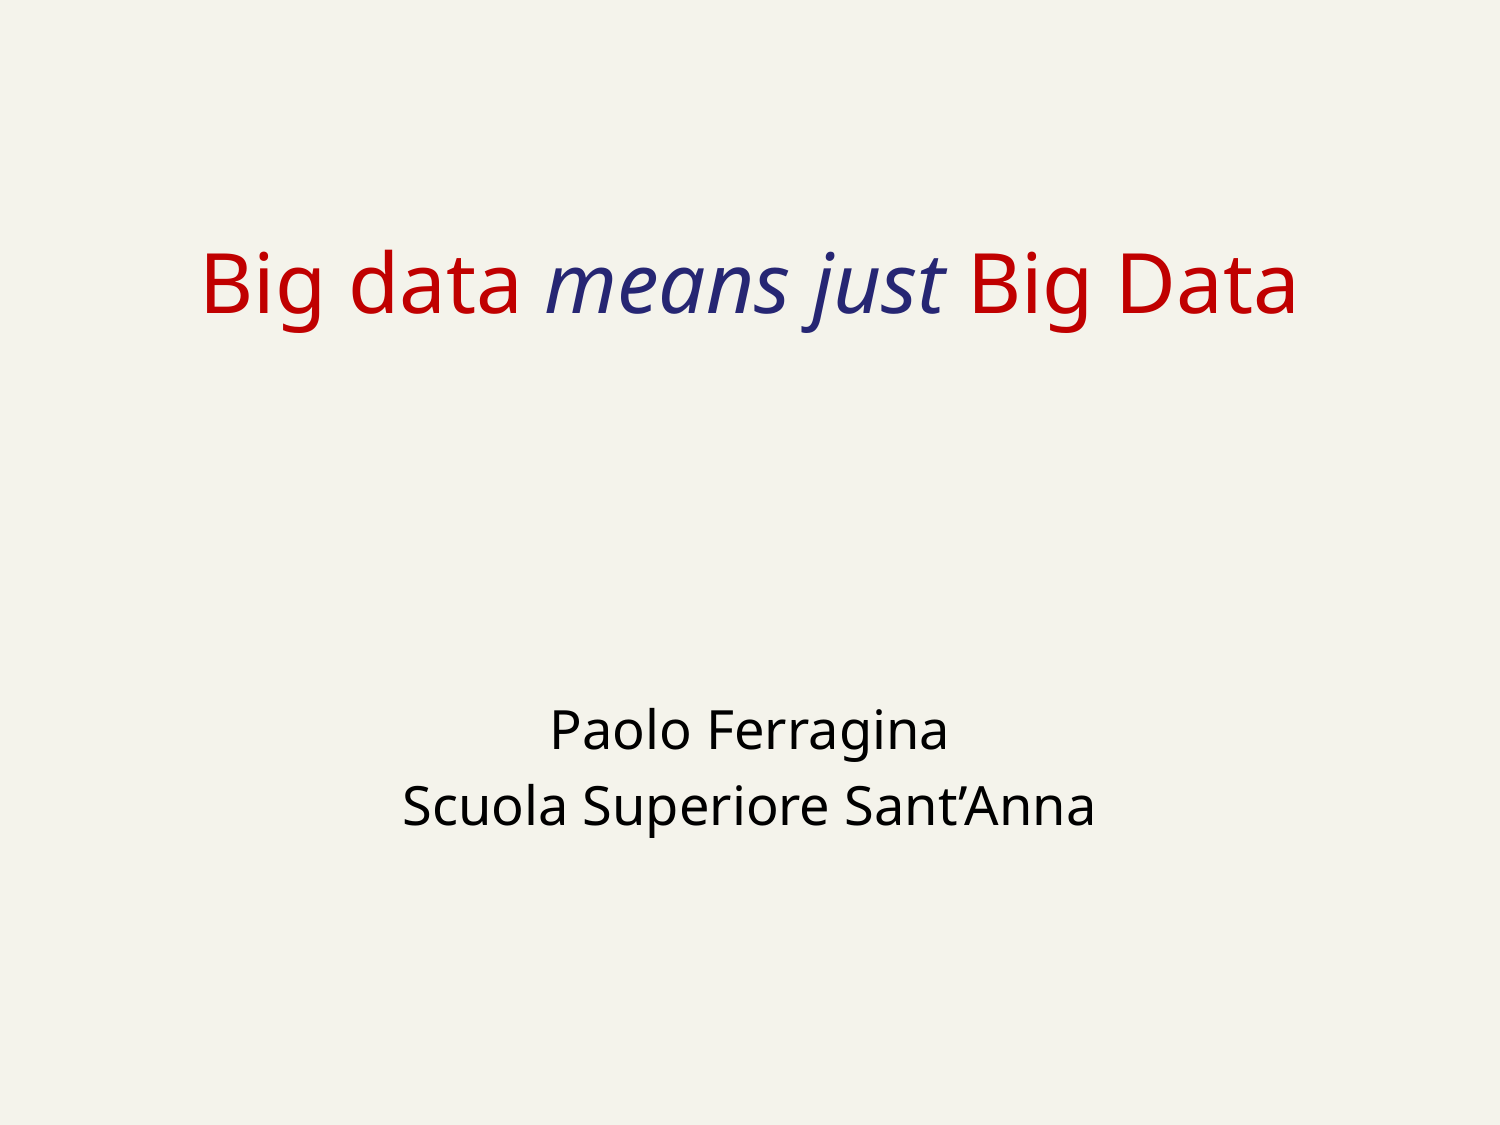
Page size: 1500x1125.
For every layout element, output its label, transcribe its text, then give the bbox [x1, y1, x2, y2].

subtitle Paolo Ferragina Scuola Superiore Sant’Anna [225, 687, 1275, 975]
title Big data means just Big Data [112, 149, 1388, 338]
